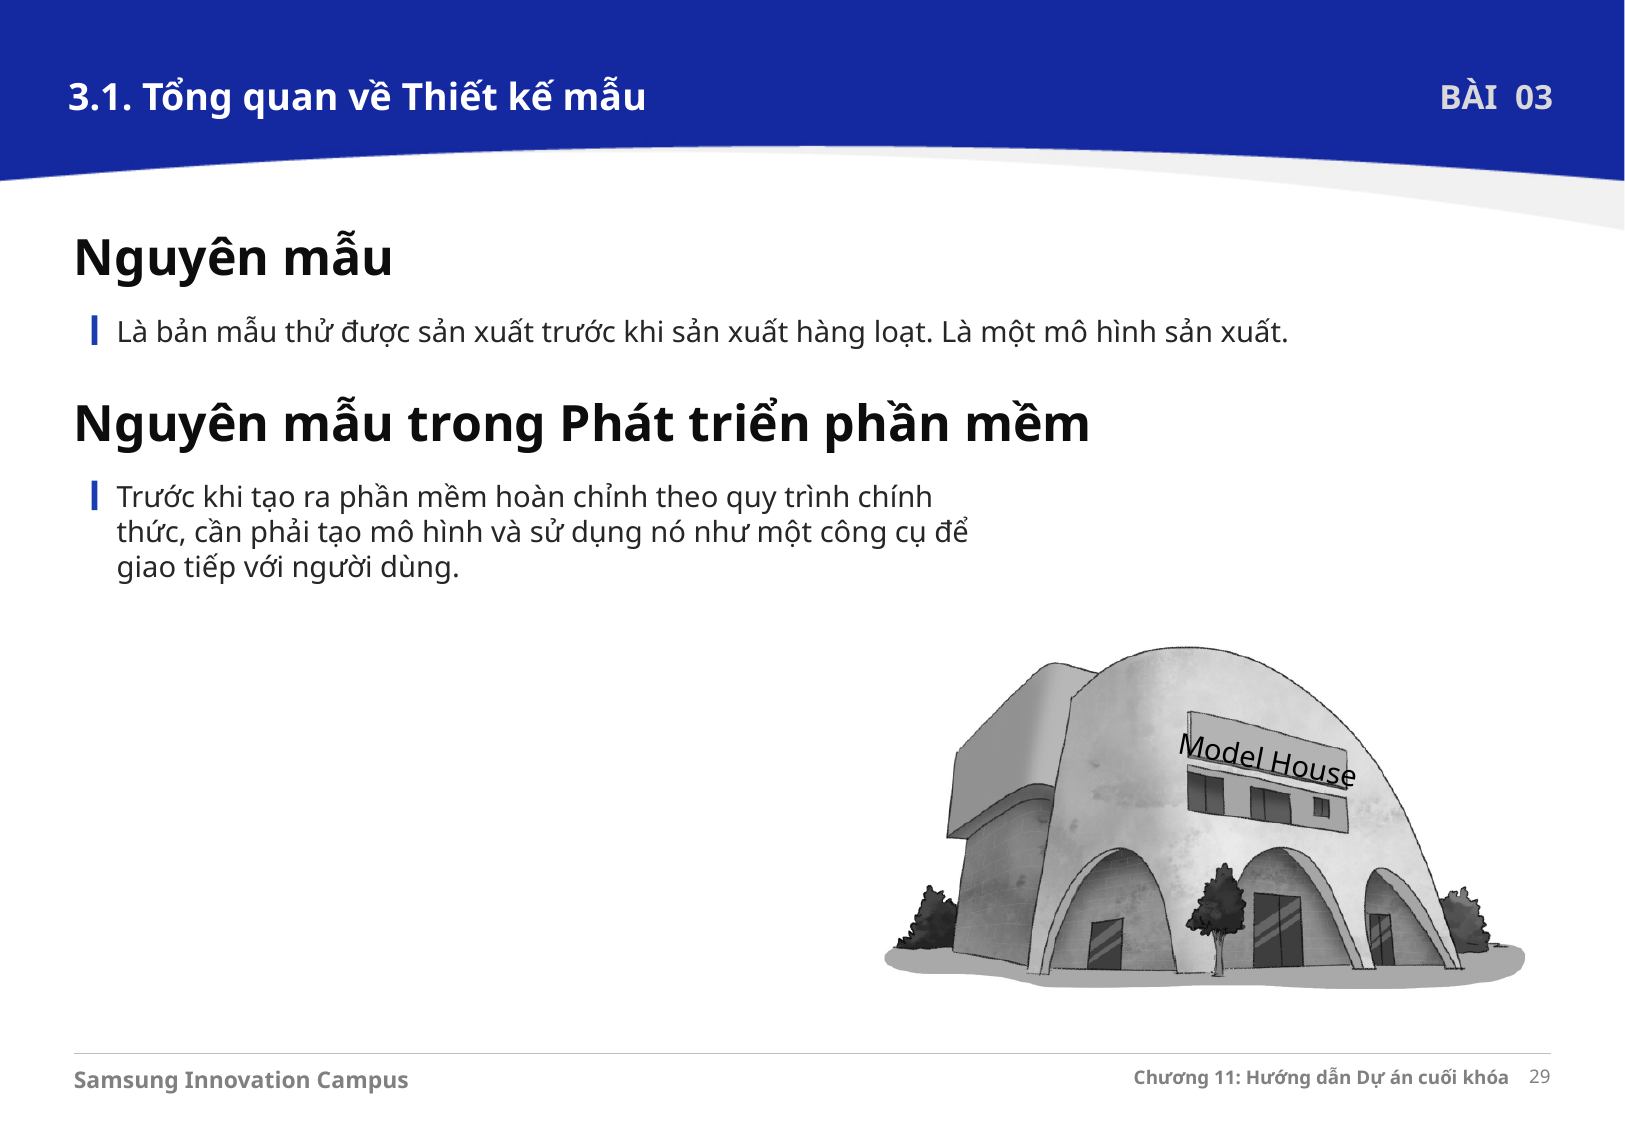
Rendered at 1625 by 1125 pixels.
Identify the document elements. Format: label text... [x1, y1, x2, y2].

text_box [91, 313, 1533, 349]
text_box Nguyên mẫu [73, 224, 1552, 287]
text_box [91, 478, 979, 585]
picture [0, 0, 1625, 1125]
text_box Nguyên mẫu trong Phát triển phần mềm [73, 390, 1552, 453]
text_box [68, 73, 1554, 119]
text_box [876, 639, 1533, 997]
